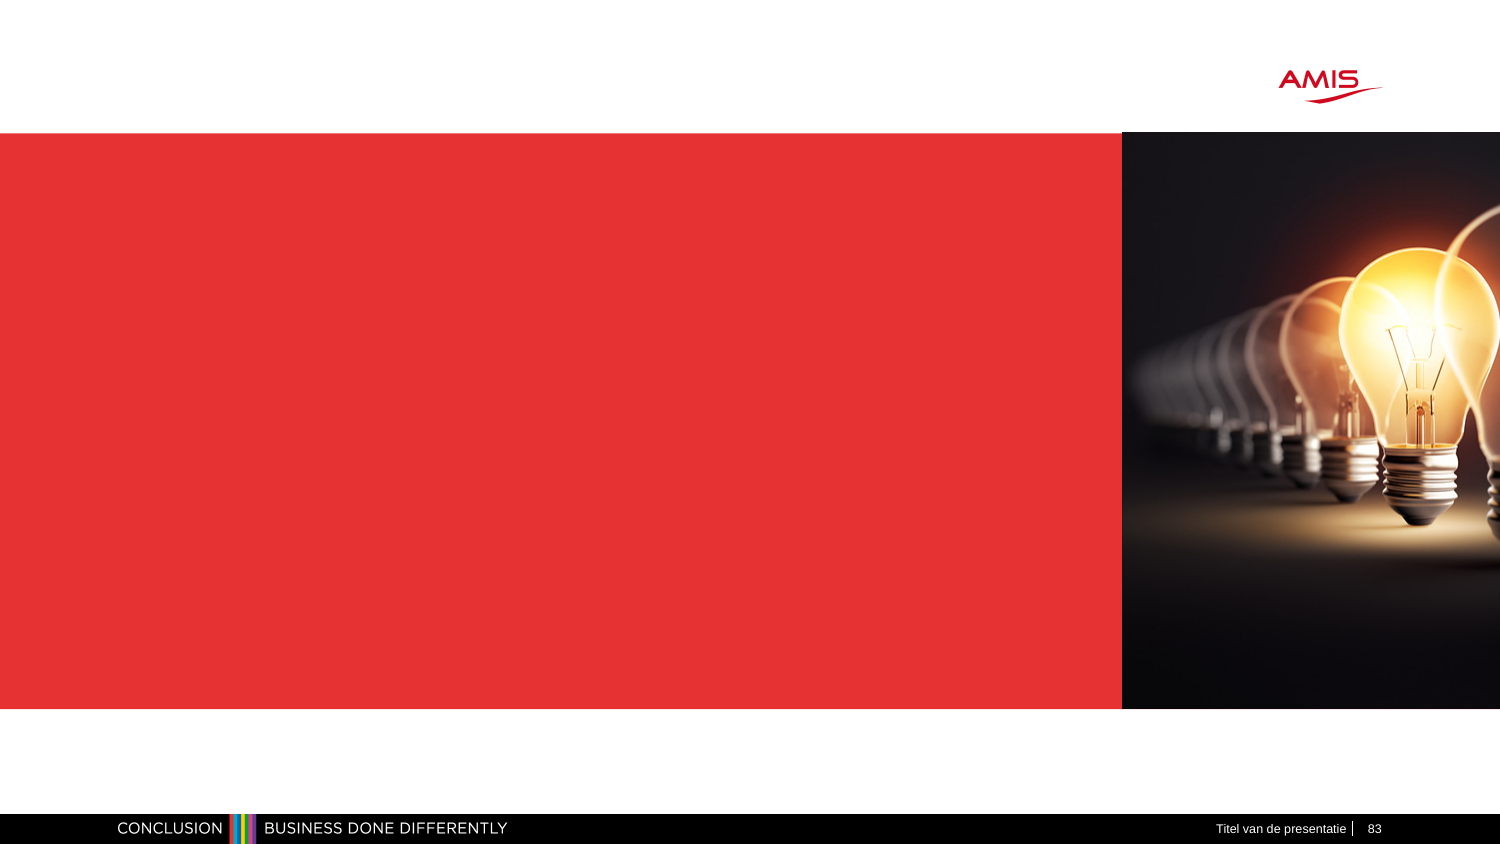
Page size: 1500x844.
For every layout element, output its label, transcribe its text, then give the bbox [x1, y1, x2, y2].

picture [0, 814, 236, 844]
picture [1121, 132, 1500, 709]
footer Titel van de presentatie [814, 820, 1347, 839]
picture [1181, 59, 1388, 106]
picture [239, 814, 1500, 844]
slide_number 83 [1358, 820, 1382, 839]
